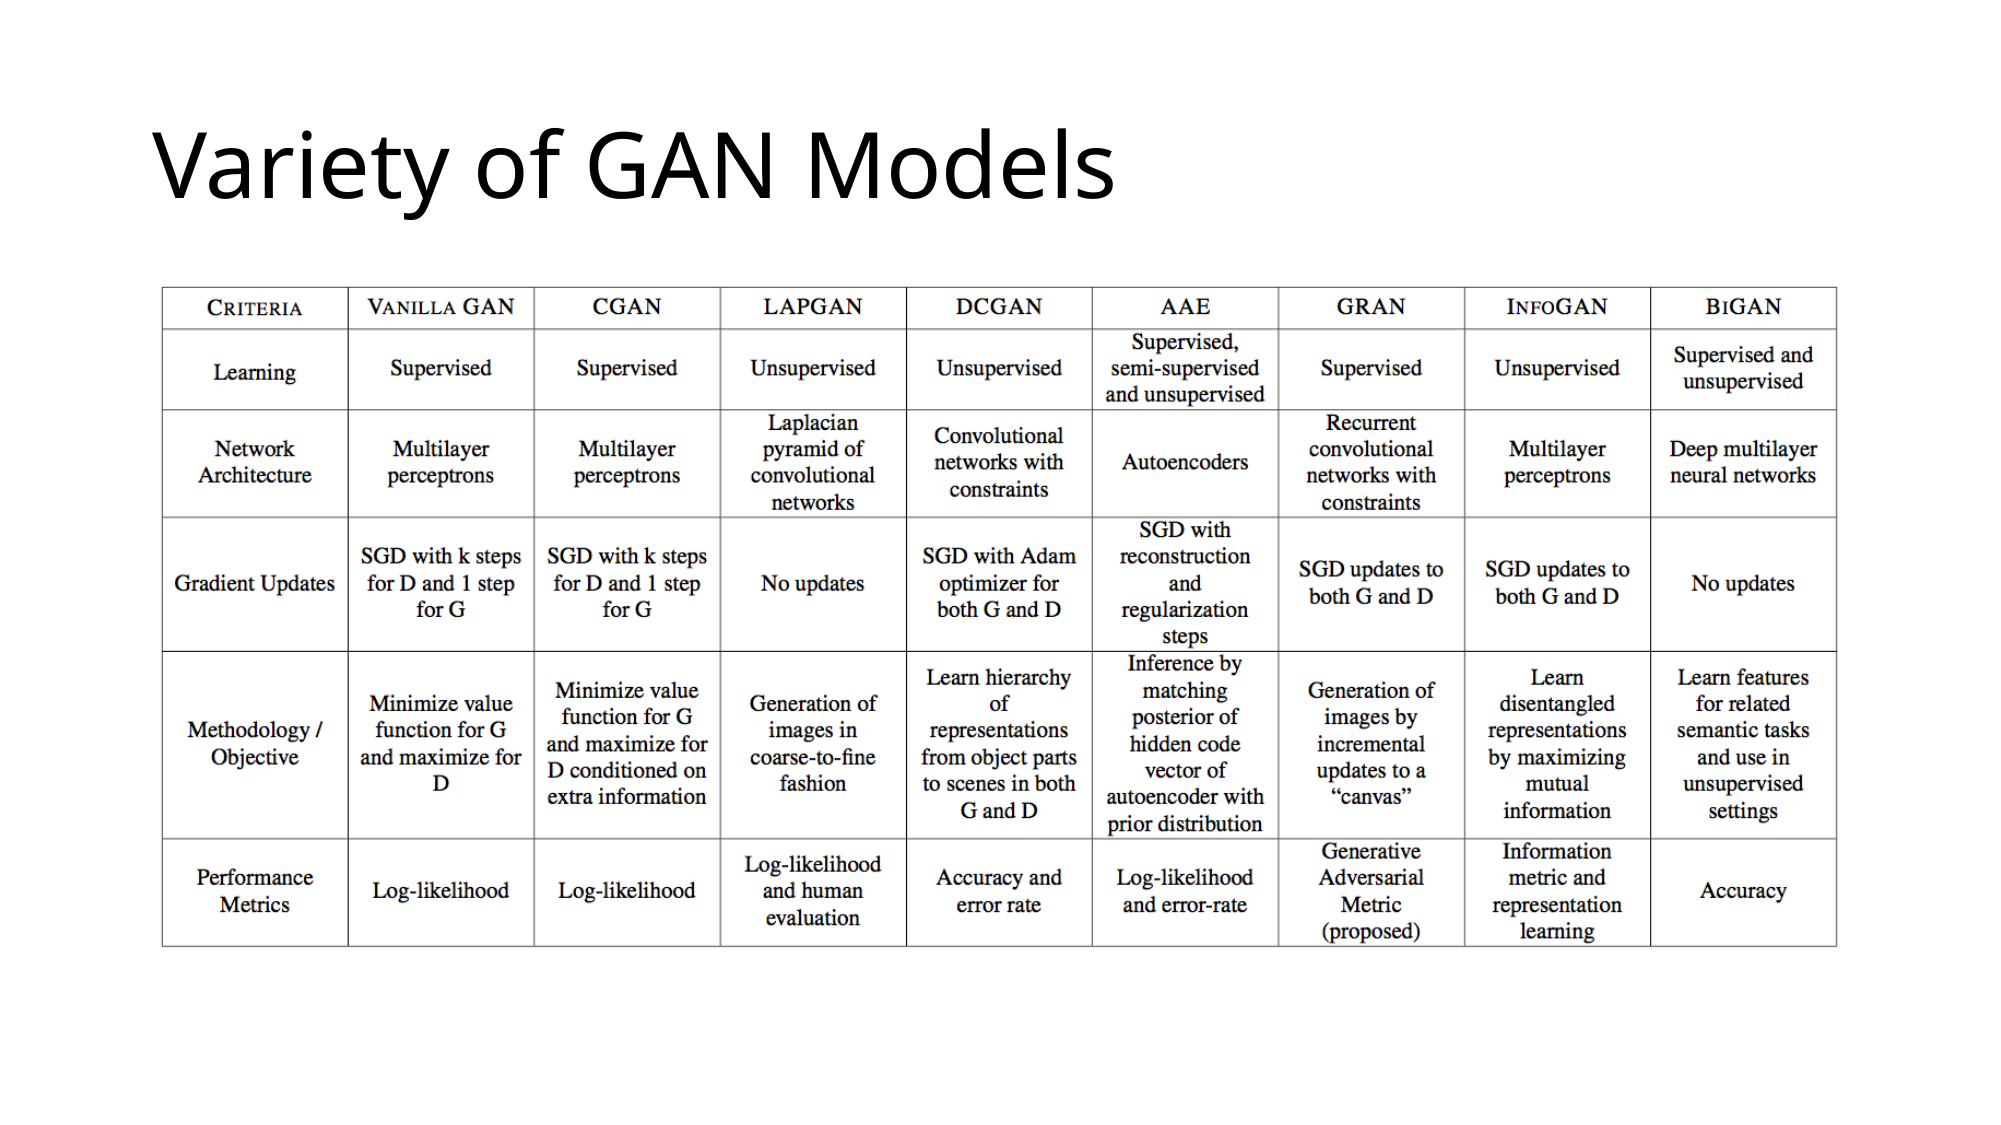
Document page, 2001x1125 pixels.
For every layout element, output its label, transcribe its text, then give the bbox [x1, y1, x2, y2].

title Variety of GAN Models [137, 59, 1863, 278]
picture [151, 277, 1849, 957]
